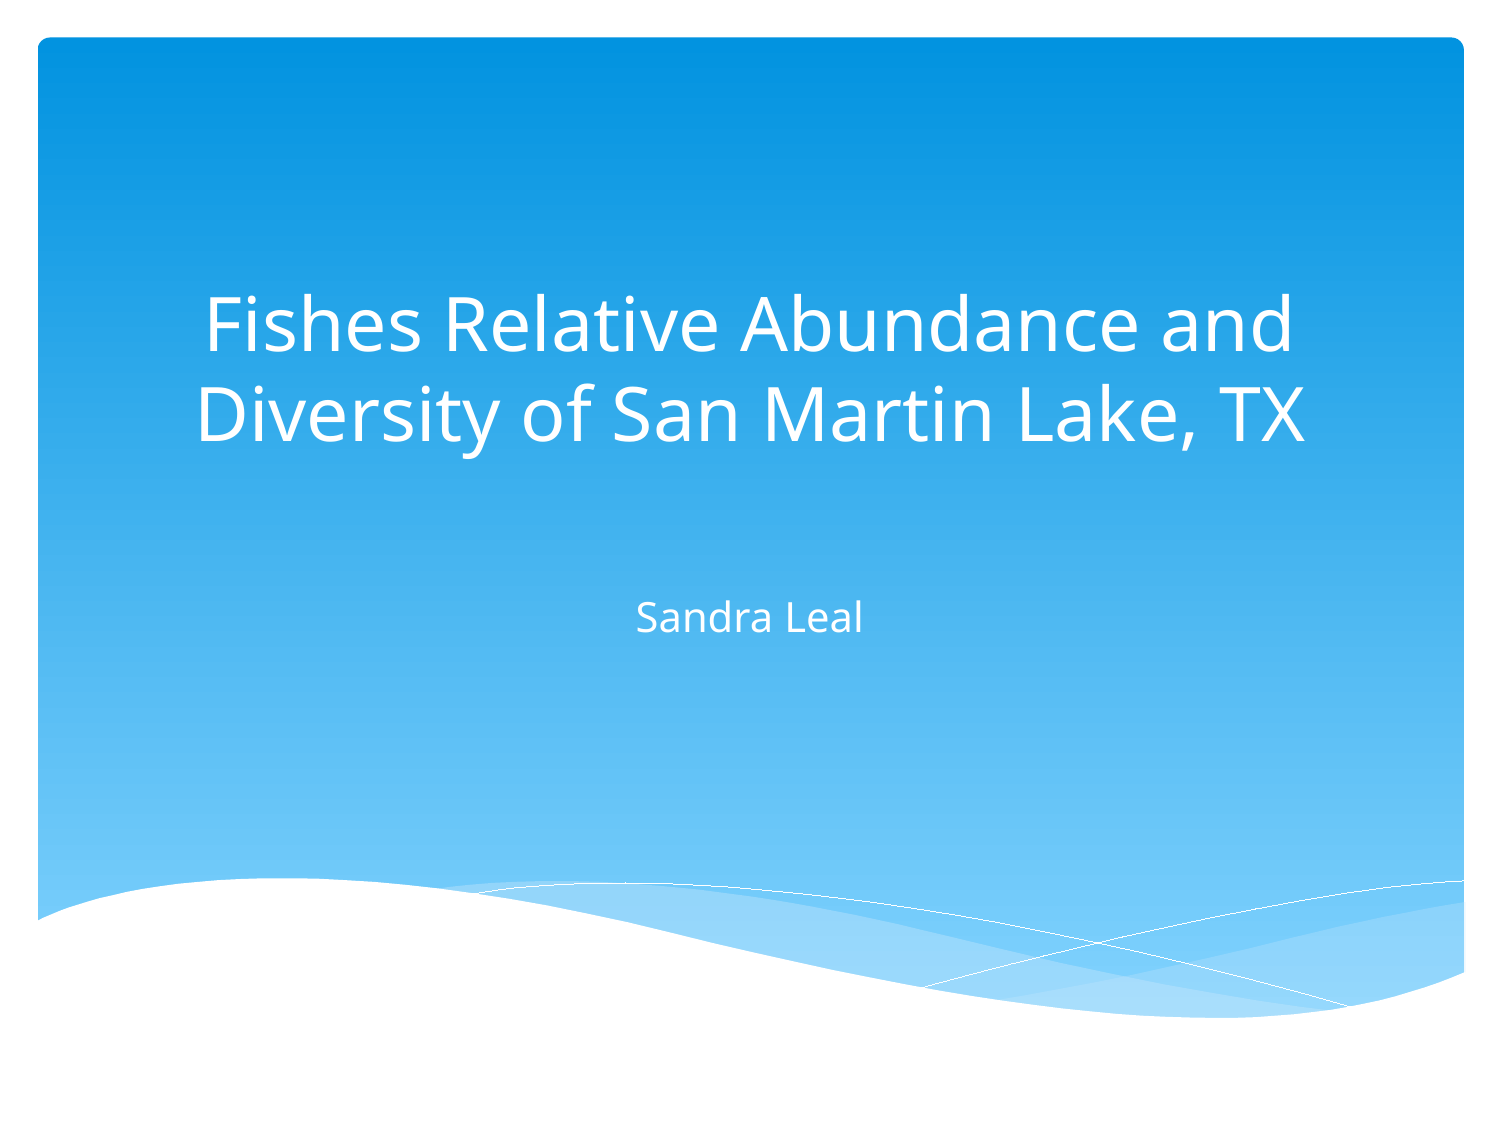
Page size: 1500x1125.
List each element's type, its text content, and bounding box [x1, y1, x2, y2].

subtitle Sandra Leal [225, 583, 1275, 825]
title Fishes Relative Abundance and Diversity of San Martin Lake, TX [112, 262, 1388, 555]
